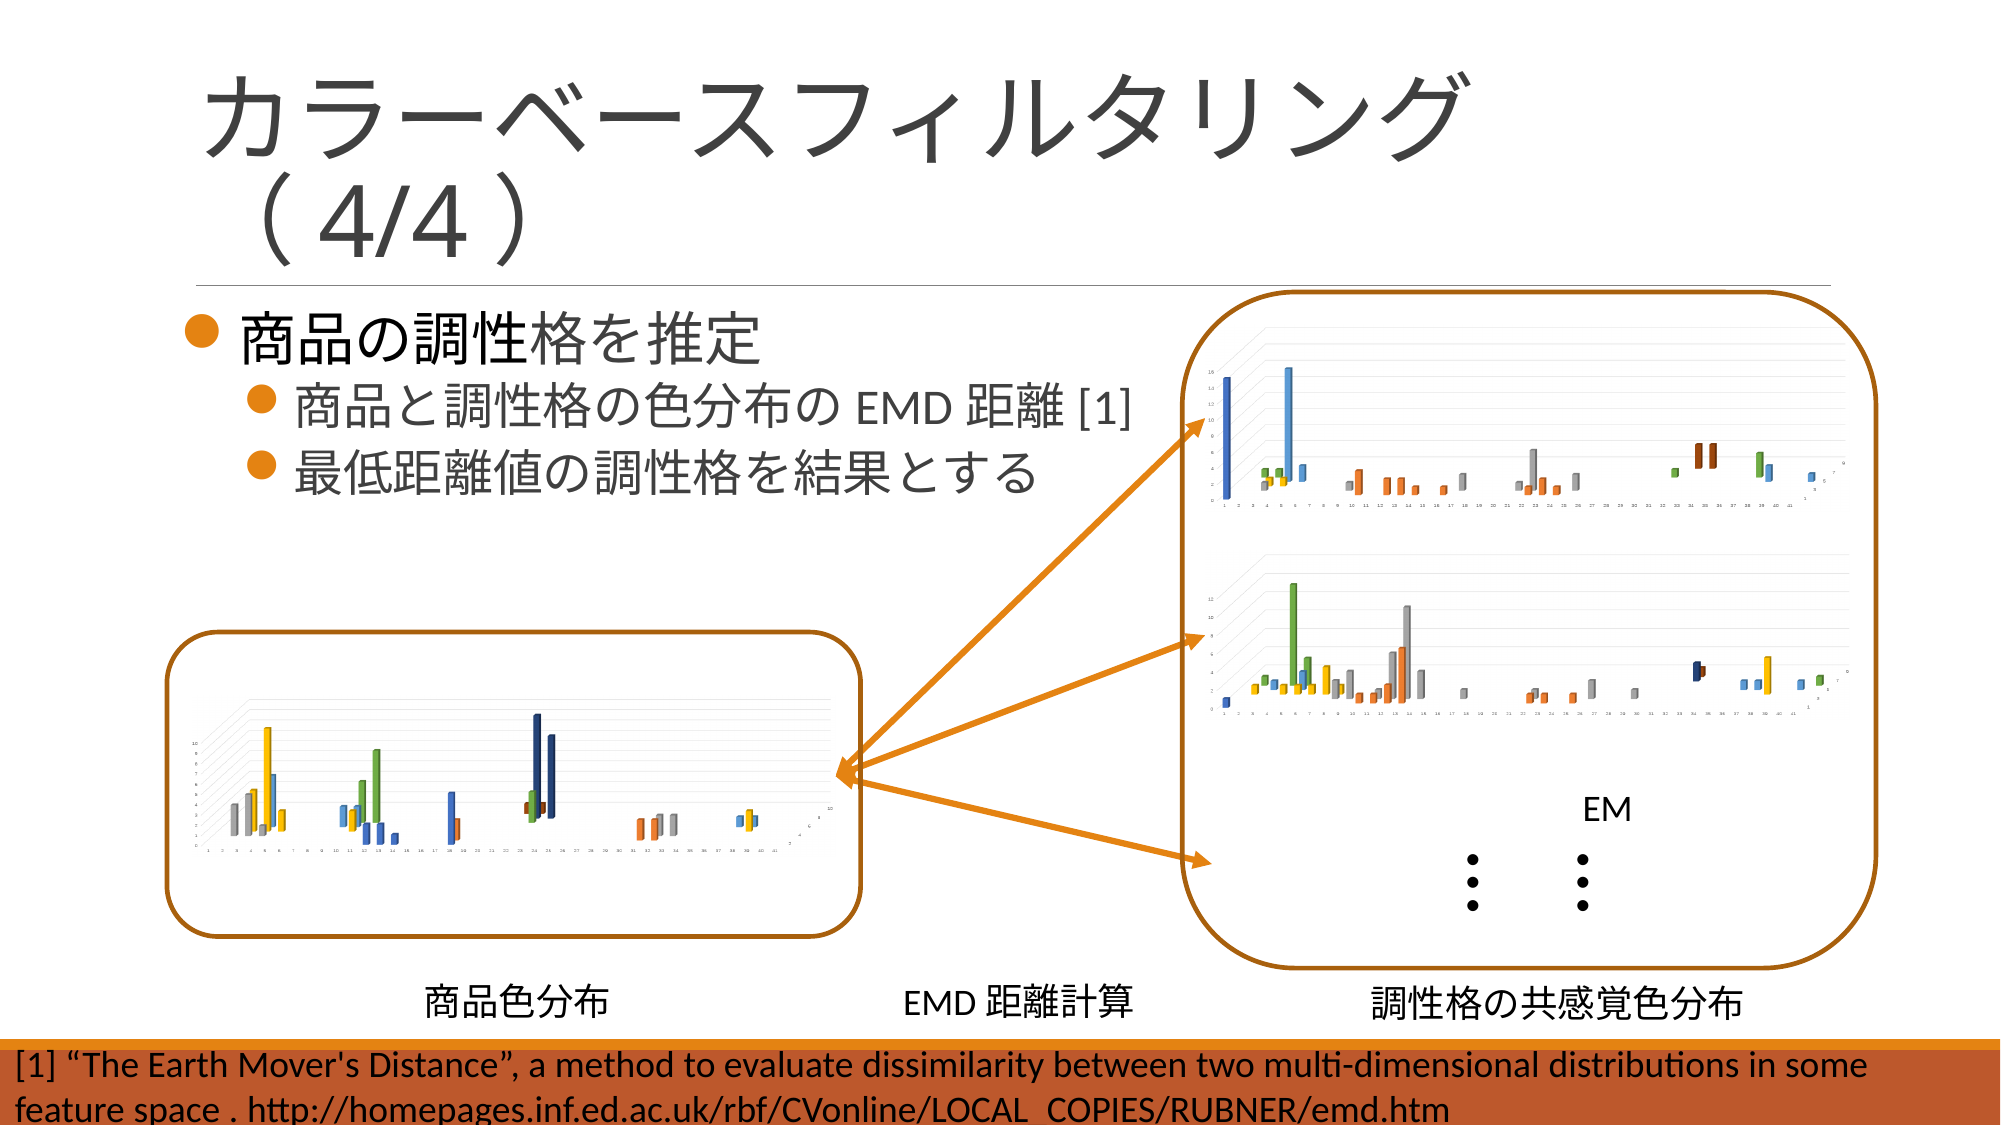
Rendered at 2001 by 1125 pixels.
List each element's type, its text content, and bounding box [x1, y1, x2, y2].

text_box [166, 291, 1877, 1034]
slide_number [1760, 1059, 1976, 1120]
text_box [1] “The Earth Mover's Distance”, a method to evaluate dissimilarity between two multi-dimensional distributions in some feature space . http://homepages.inf.ed.ac.uk/rbf/CVonline/LOCAL_COPIES/RUBNER/emd.htm [0, 1032, 1921, 1125]
title カラーベースフィルタリング（4/4） [180, 47, 1831, 285]
footer [604, 1059, 1396, 1120]
